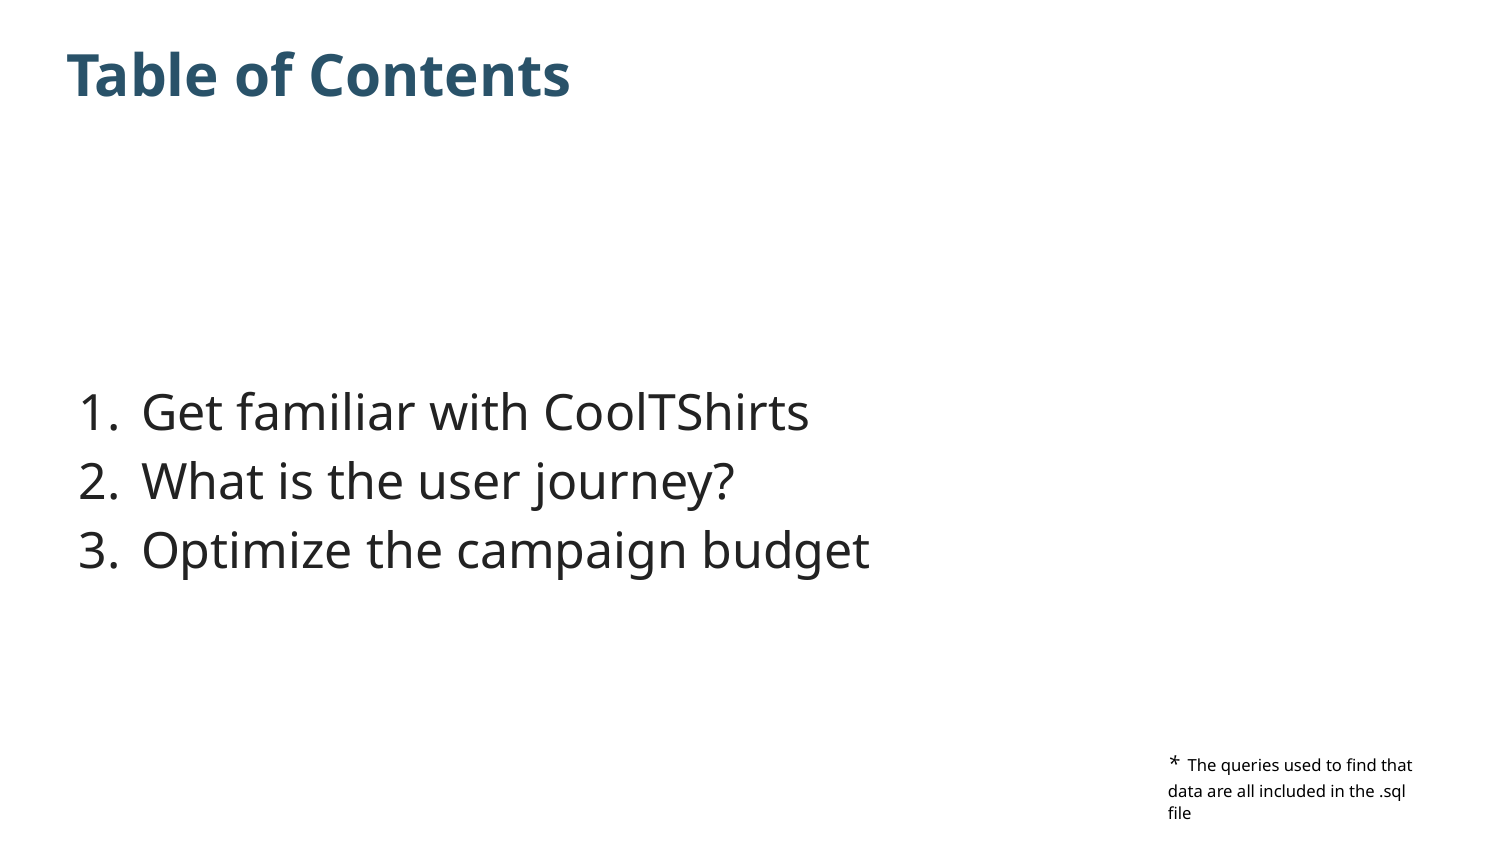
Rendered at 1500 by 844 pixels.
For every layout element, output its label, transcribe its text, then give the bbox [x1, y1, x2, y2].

title Table of Contents [51, 23, 1449, 117]
text_box * The queries used to find that data are all included in the .sql file [1152, 722, 1449, 798]
text_box Get familiar with CoolTShirts What is the user journey? Optimize the campaign budget [51, 207, 1374, 742]
